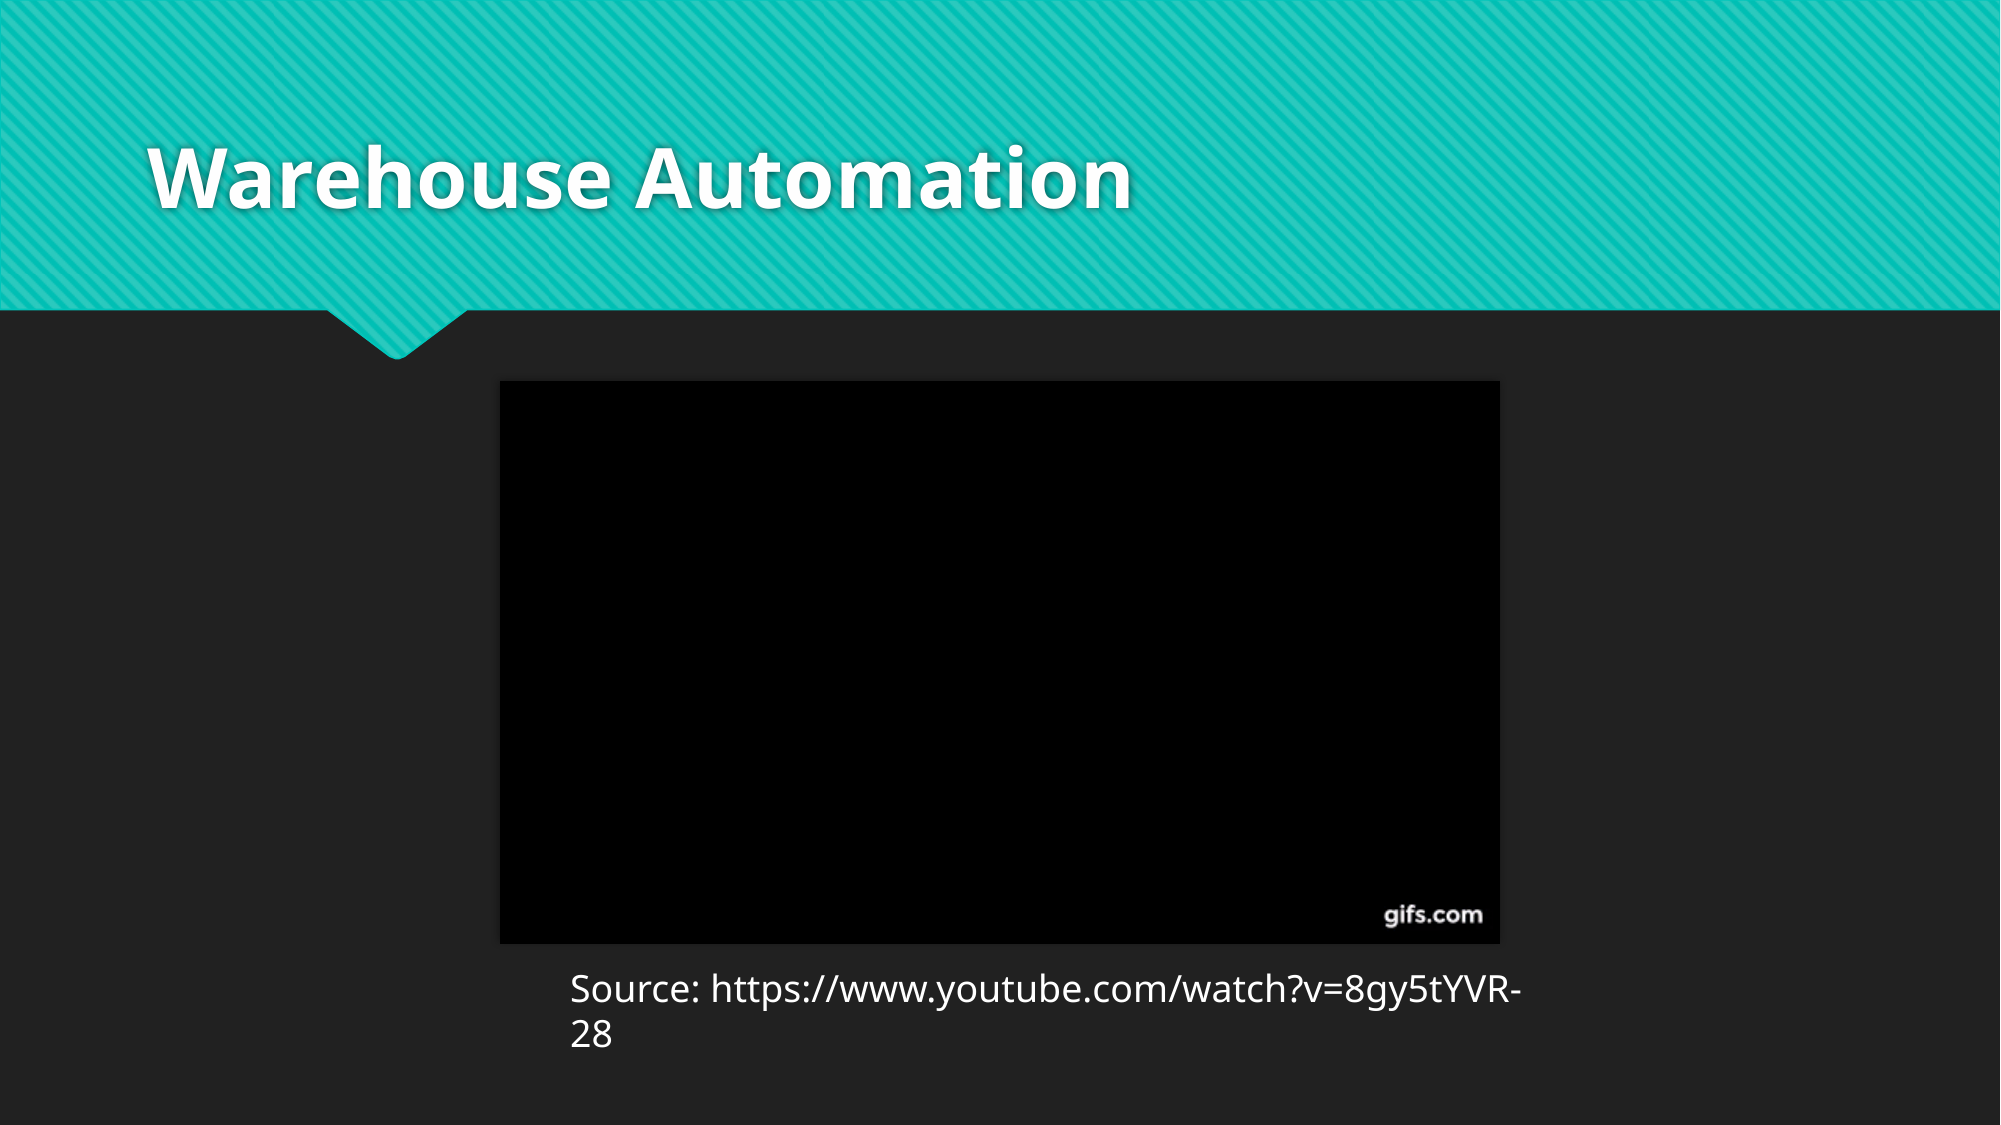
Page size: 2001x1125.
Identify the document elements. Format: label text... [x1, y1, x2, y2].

title Warehouse Automation [132, 73, 1868, 233]
text_box Source: https://www.youtube.com/watch?v=8gy5tYVR-28 [555, 957, 1542, 1063]
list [499, 381, 1501, 945]
